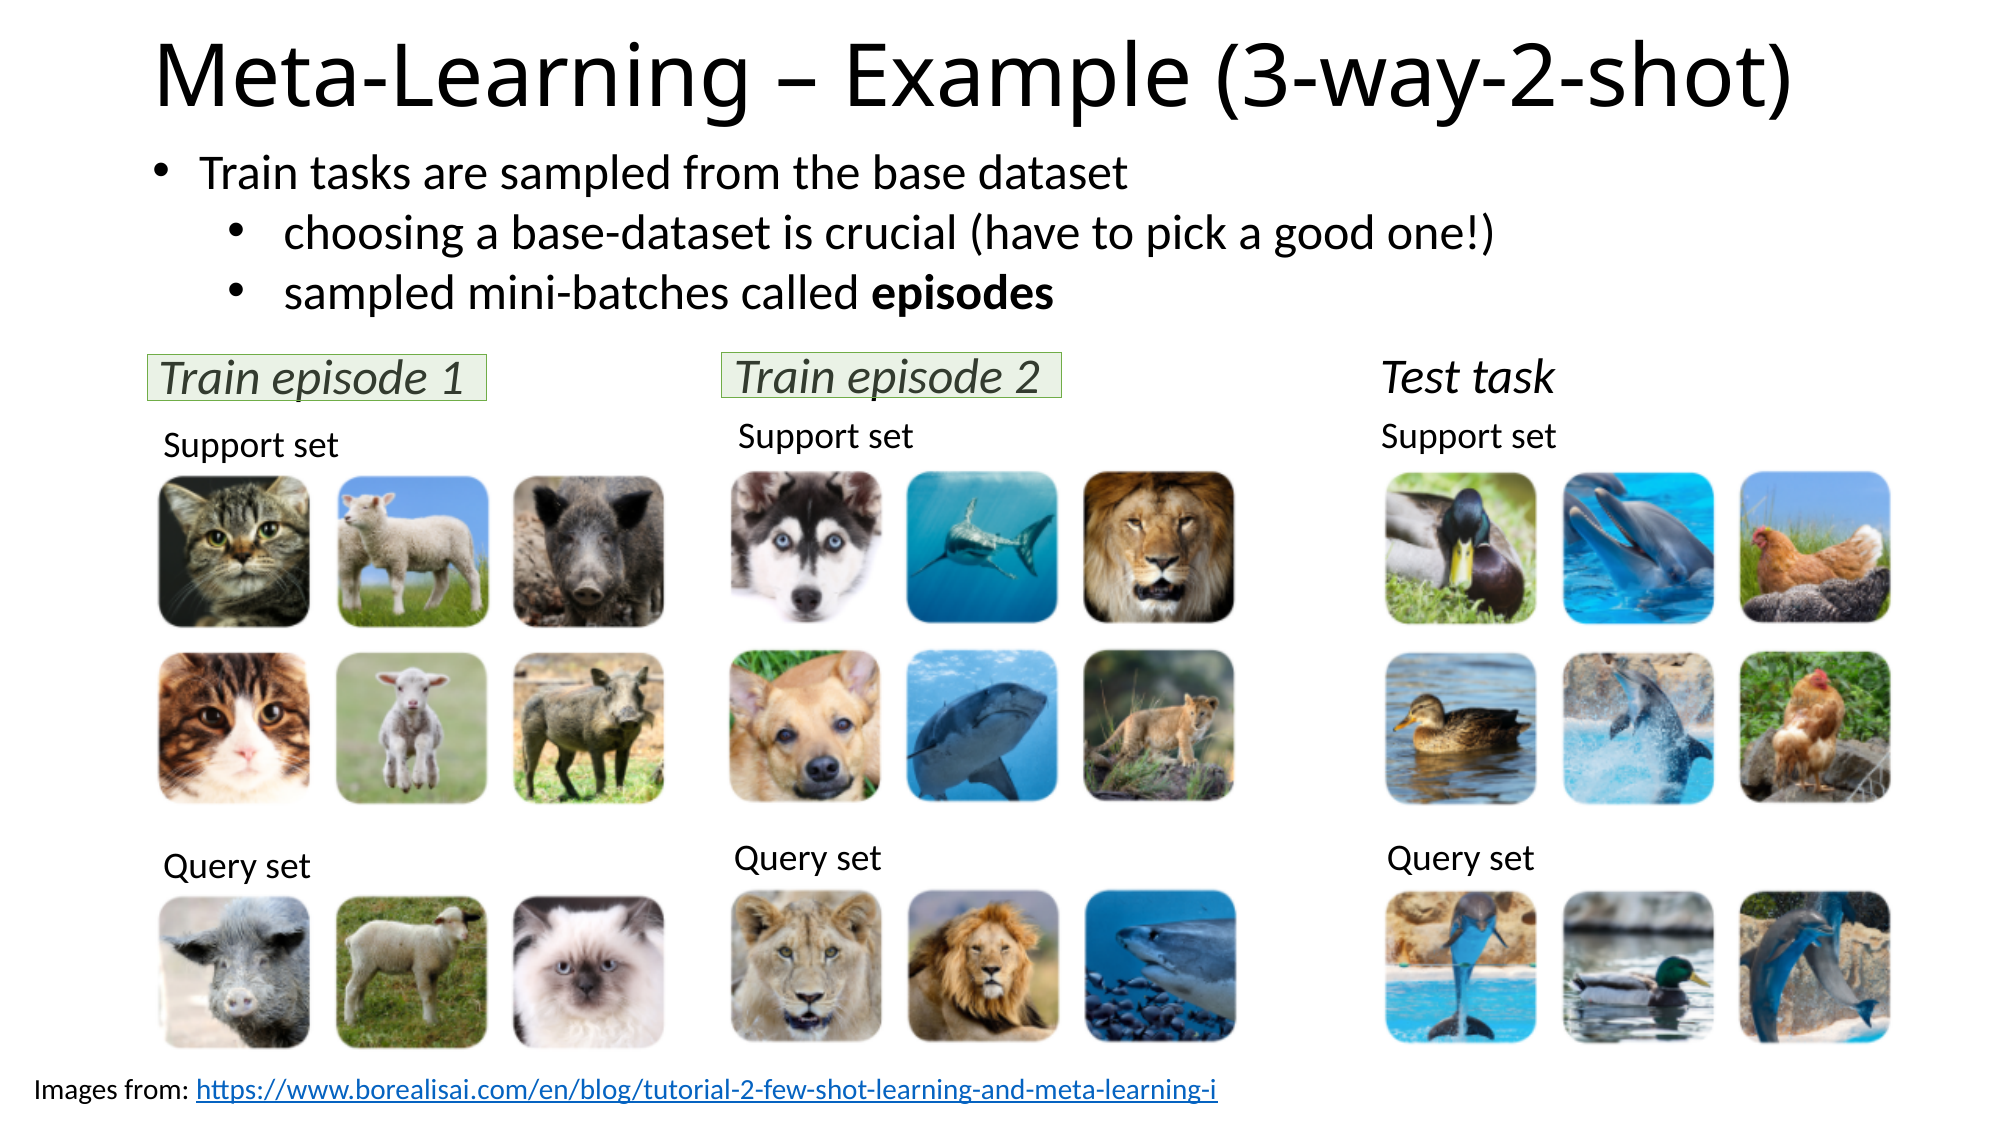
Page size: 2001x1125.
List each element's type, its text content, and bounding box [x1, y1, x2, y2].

title Meta-Learning – Example (3-way-2-shot) [137, 22, 1863, 134]
picture [1376, 881, 1900, 1057]
text_box Support set [1366, 411, 1572, 464]
picture [1376, 462, 1905, 817]
text_box Train episode 1 [143, 372, 480, 412]
text_box Query set [719, 825, 898, 886]
text_box Query set [1372, 825, 1551, 886]
text_box Train episode 2 [719, 372, 1056, 412]
text_box Support set [723, 412, 929, 462]
text_box Query set [148, 833, 327, 884]
picture [147, 462, 678, 814]
picture [722, 462, 1251, 817]
text_box [721, 352, 1062, 398]
picture [144, 884, 678, 1059]
text_box [147, 354, 487, 401]
text_box Images from: https://www.borealisai.com/en/blog/tutorial-2-few-shot-learning-and-meta-learning-i [19, 1062, 1240, 1113]
text_box Train tasks are sampled from the base dataset choosing a base-dataset is crucial (have to pick a good one!) sampled mini-batches called episodes [137, 131, 1636, 372]
picture [722, 884, 1246, 1057]
text_box Support set [148, 412, 355, 463]
text_box Test task [1365, 372, 1582, 411]
